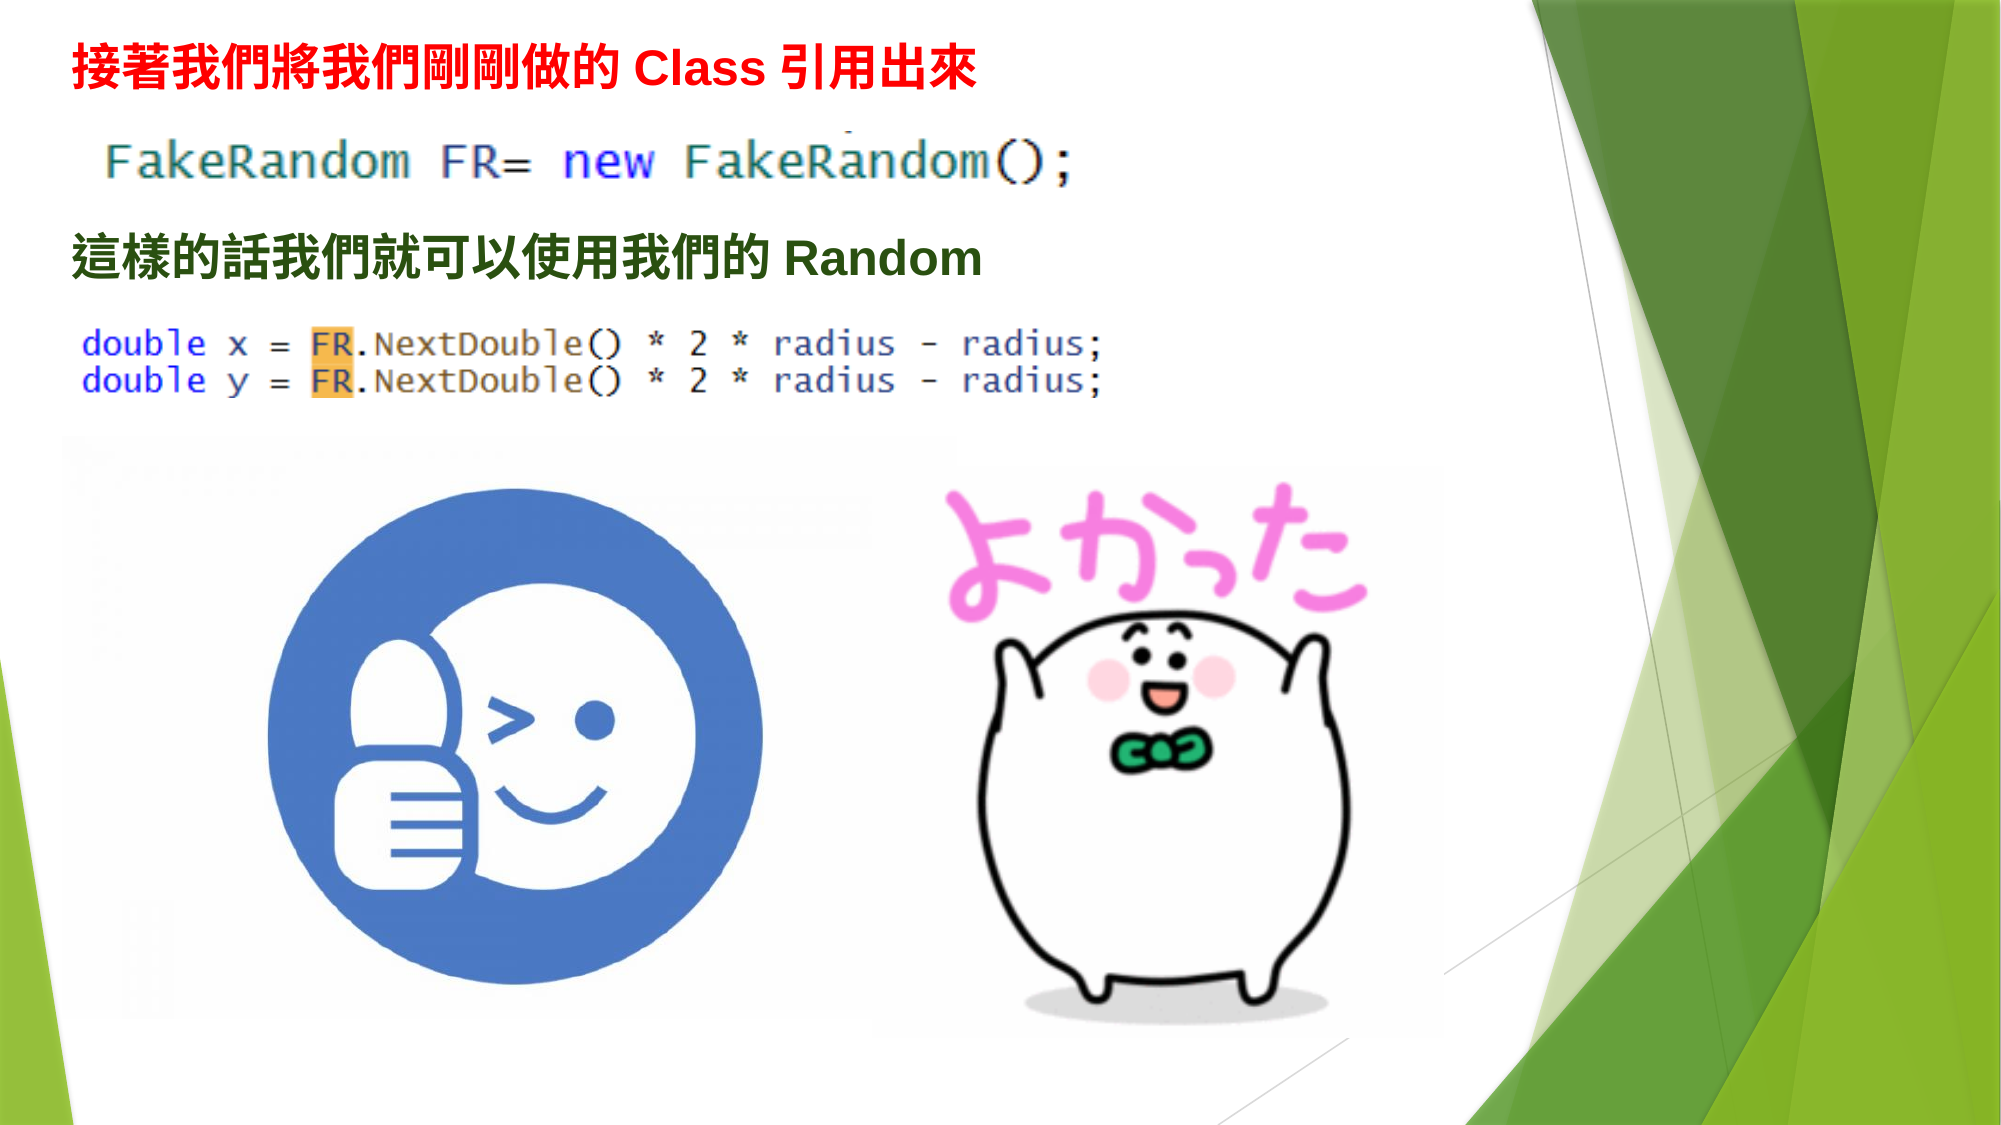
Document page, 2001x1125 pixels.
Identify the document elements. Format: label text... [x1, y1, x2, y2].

picture [62, 436, 1444, 1038]
text_box 這樣的話我們就可以使用我們的Random [56, 218, 1253, 293]
picture [56, 131, 1102, 191]
text_box 接著我們將我們剛剛做的Class引用出來 [56, 27, 1253, 103]
picture [56, 321, 1123, 398]
